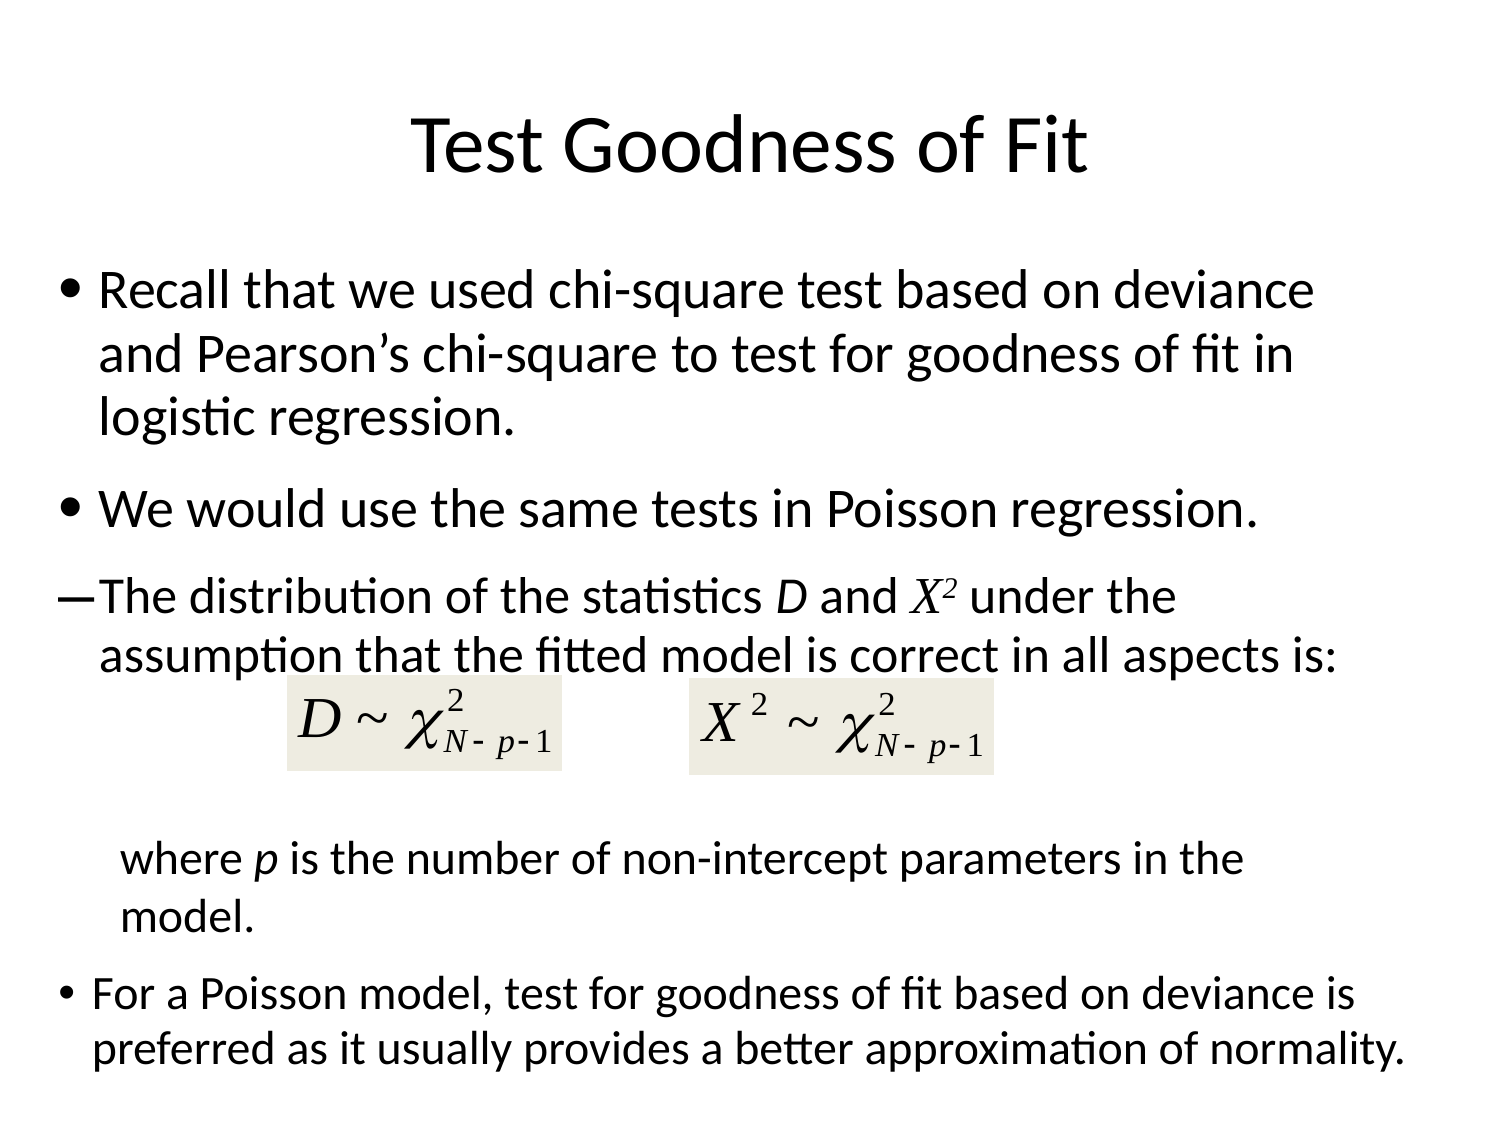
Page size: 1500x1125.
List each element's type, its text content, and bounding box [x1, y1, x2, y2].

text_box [287, 674, 563, 772]
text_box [688, 678, 994, 776]
list Recall that we used chi-square test based on deviance and Pearson’s chi-square to test for goodness of fit in logistic regression. We would use the same tests in Poisson regression. The distribution of the statistics D and X2 under the assumption that the fitted model is correct in all aspects is: where p is the number of non-intercept parameters in the model. For a Poisson model, test for goodness of fit based on deviance is preferred as it usually provides a better approximation of normality. [43, 249, 1425, 1100]
title Test Goodness of Fit [75, 45, 1425, 233]
